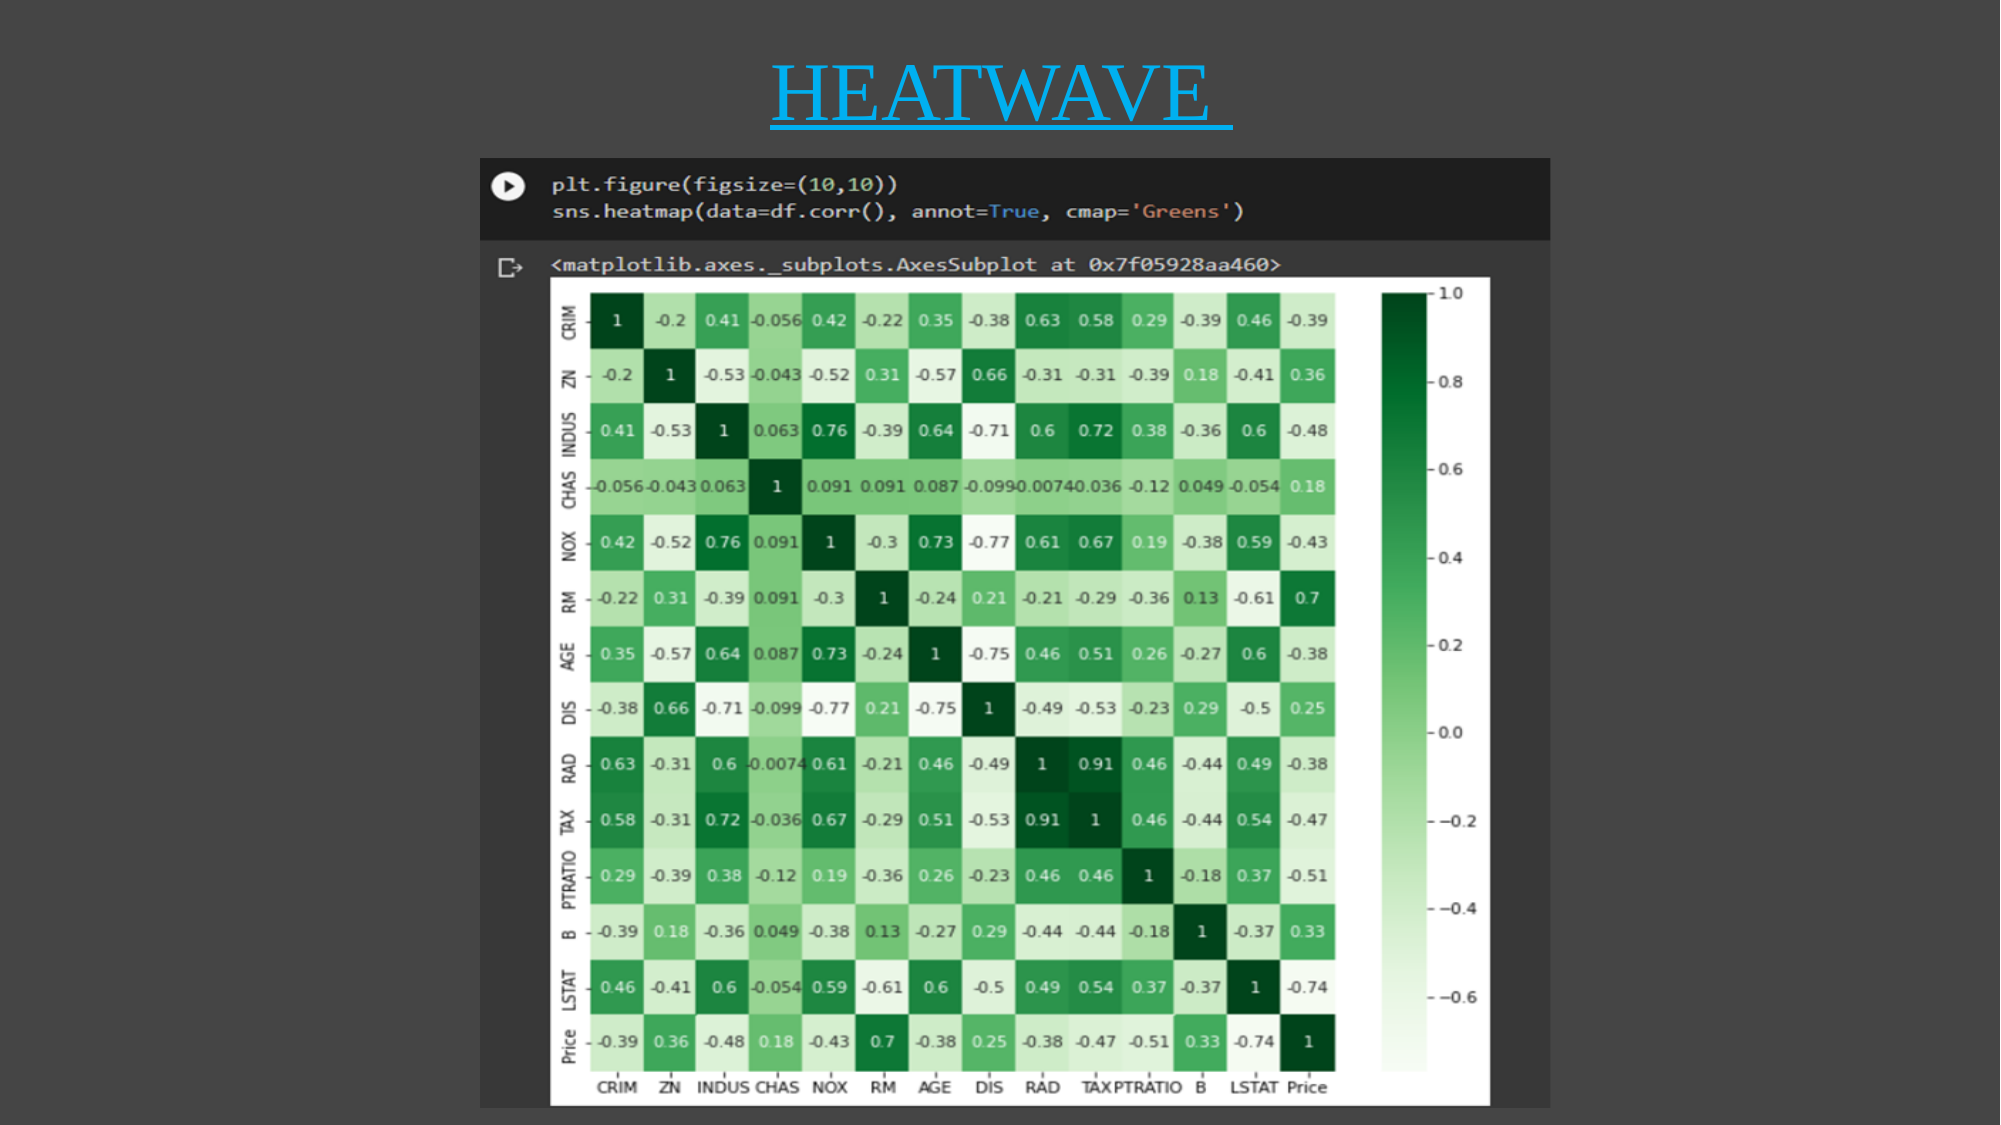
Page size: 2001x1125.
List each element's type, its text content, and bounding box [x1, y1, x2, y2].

picture [479, 158, 1551, 1108]
text_box HEATWAVE [549, 29, 1455, 145]
